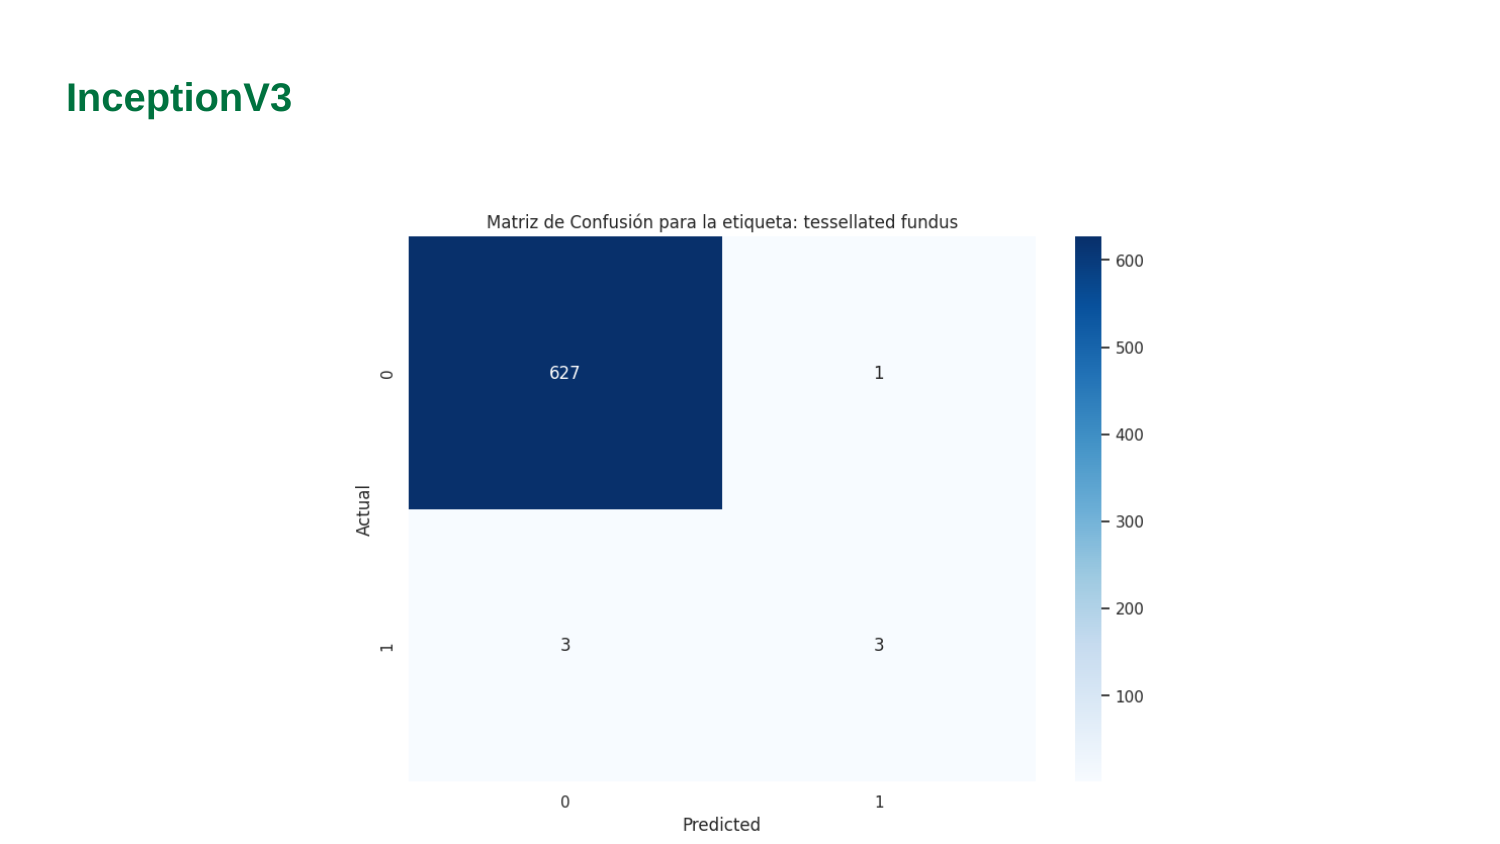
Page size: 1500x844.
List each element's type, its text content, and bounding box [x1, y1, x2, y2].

picture [346, 204, 1154, 844]
title InceptionV3 [51, 60, 1449, 155]
